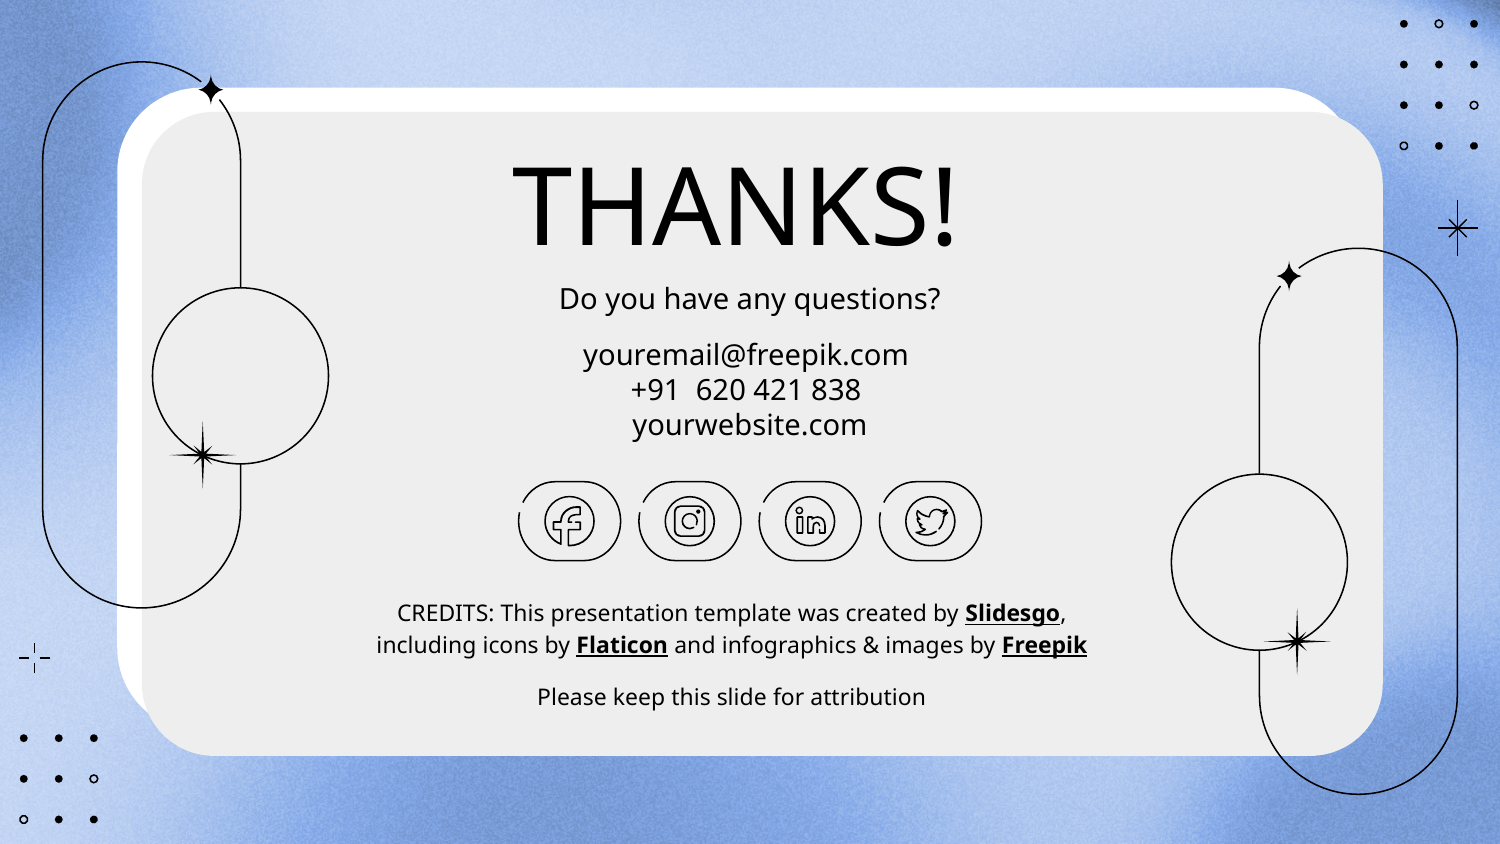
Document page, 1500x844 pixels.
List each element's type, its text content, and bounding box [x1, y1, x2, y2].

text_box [758, 481, 862, 561]
title THANKS! [398, 122, 1102, 265]
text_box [518, 481, 621, 561]
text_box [638, 481, 742, 561]
subtitle Do you have any questions? youremail@freepik.com +91 620 421 838 yourwebsite.com [397, 265, 1103, 460]
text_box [42, 61, 329, 609]
picture [0, 0, 1500, 844]
text_box Please keep this slide for attribution [342, 673, 1122, 719]
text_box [1171, 247, 1458, 795]
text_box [879, 481, 982, 561]
